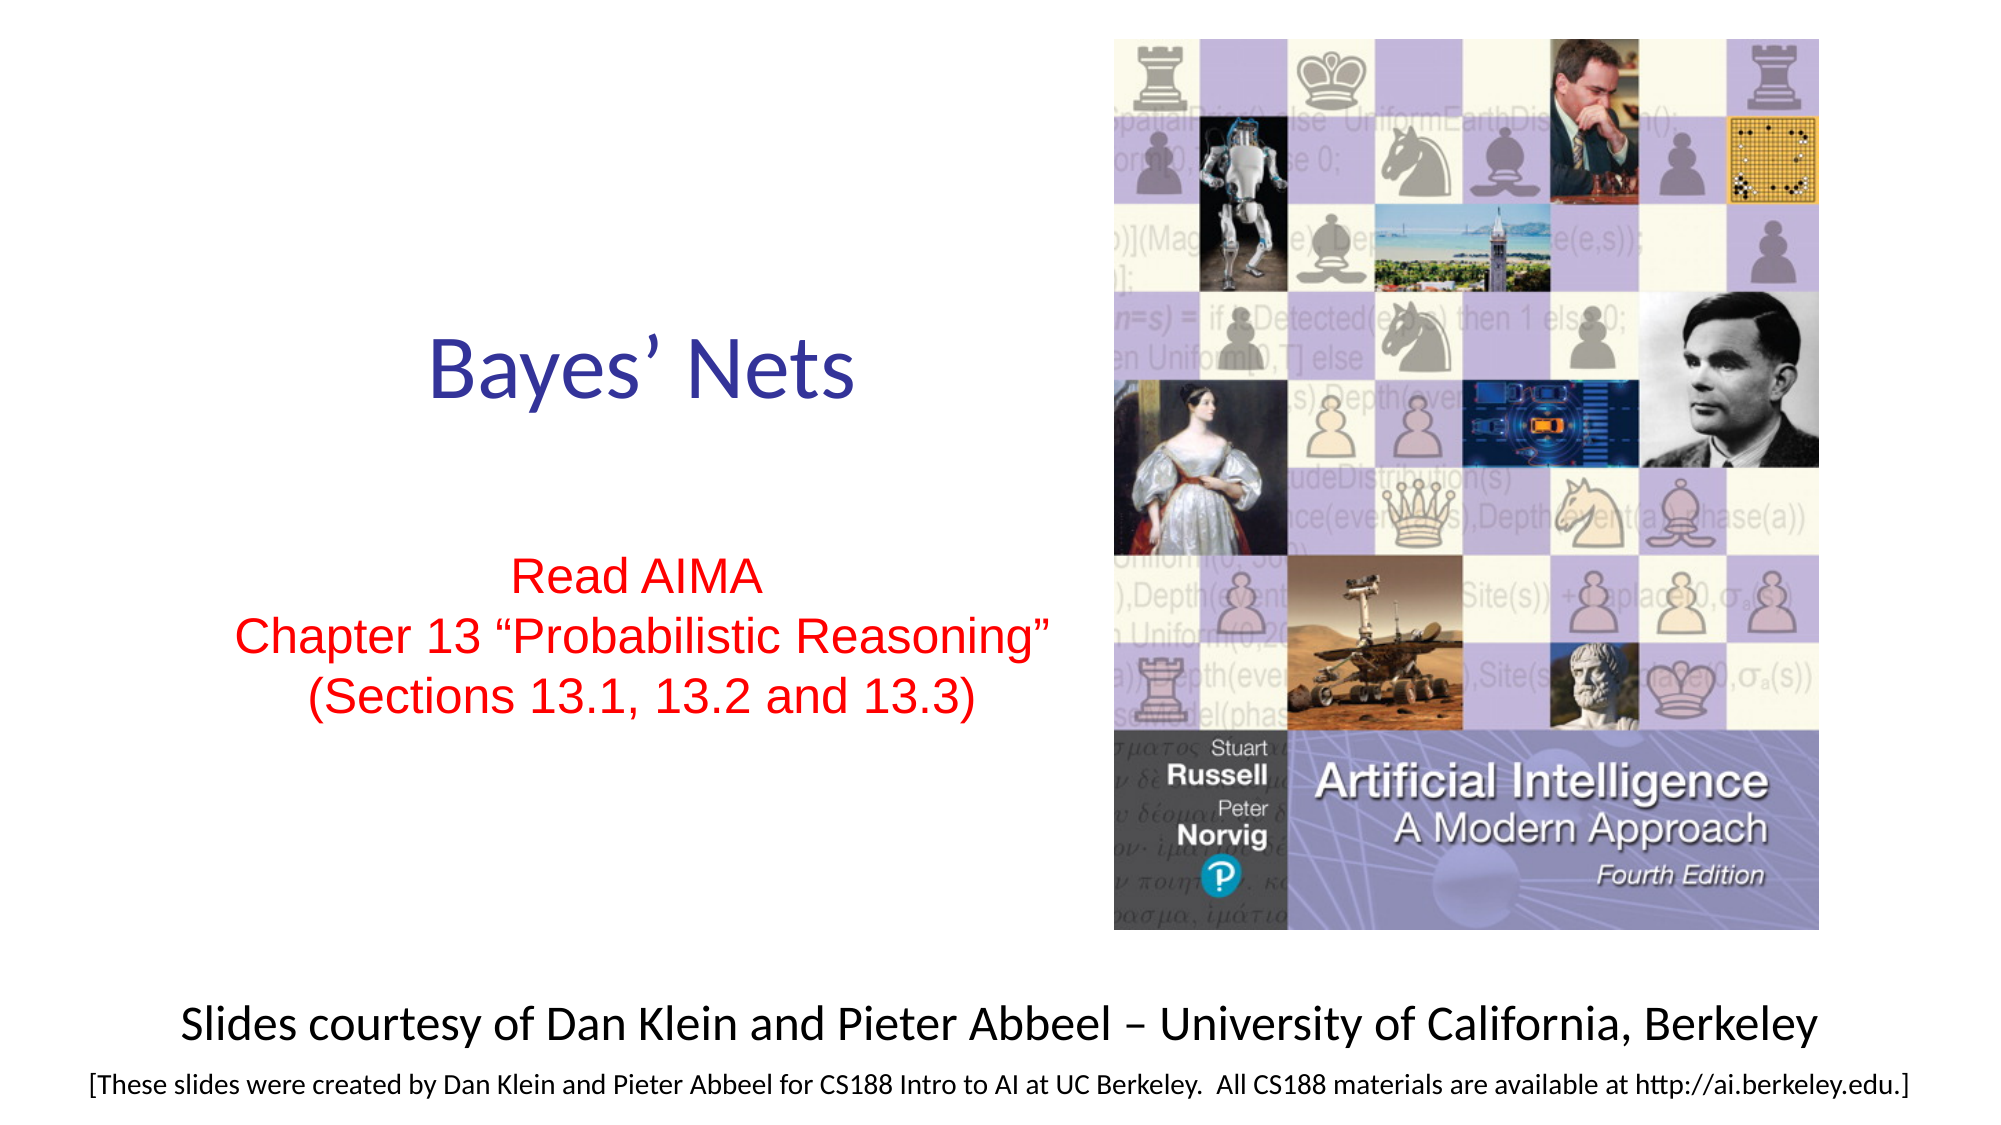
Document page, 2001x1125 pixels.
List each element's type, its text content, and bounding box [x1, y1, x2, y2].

text_box Slides courtesy of Dan Klein and Pieter Abbeel – University of California, Berkeley [These slides were created by Dan Klein and Pieter Abbeel for CS188 Intro to AI at UC Berkeley. All CS188 materials are available at http://ai.berkeley.edu.] [0, 984, 2000, 1106]
picture [1114, 39, 1819, 930]
text_box Bayes’ Nets [36, 241, 1109, 483]
text_box Read AIMA Chapter 13 “Probabilistic Reasoning” (Sections 13.1, 13.2 and 13.3) [181, 536, 1103, 732]
